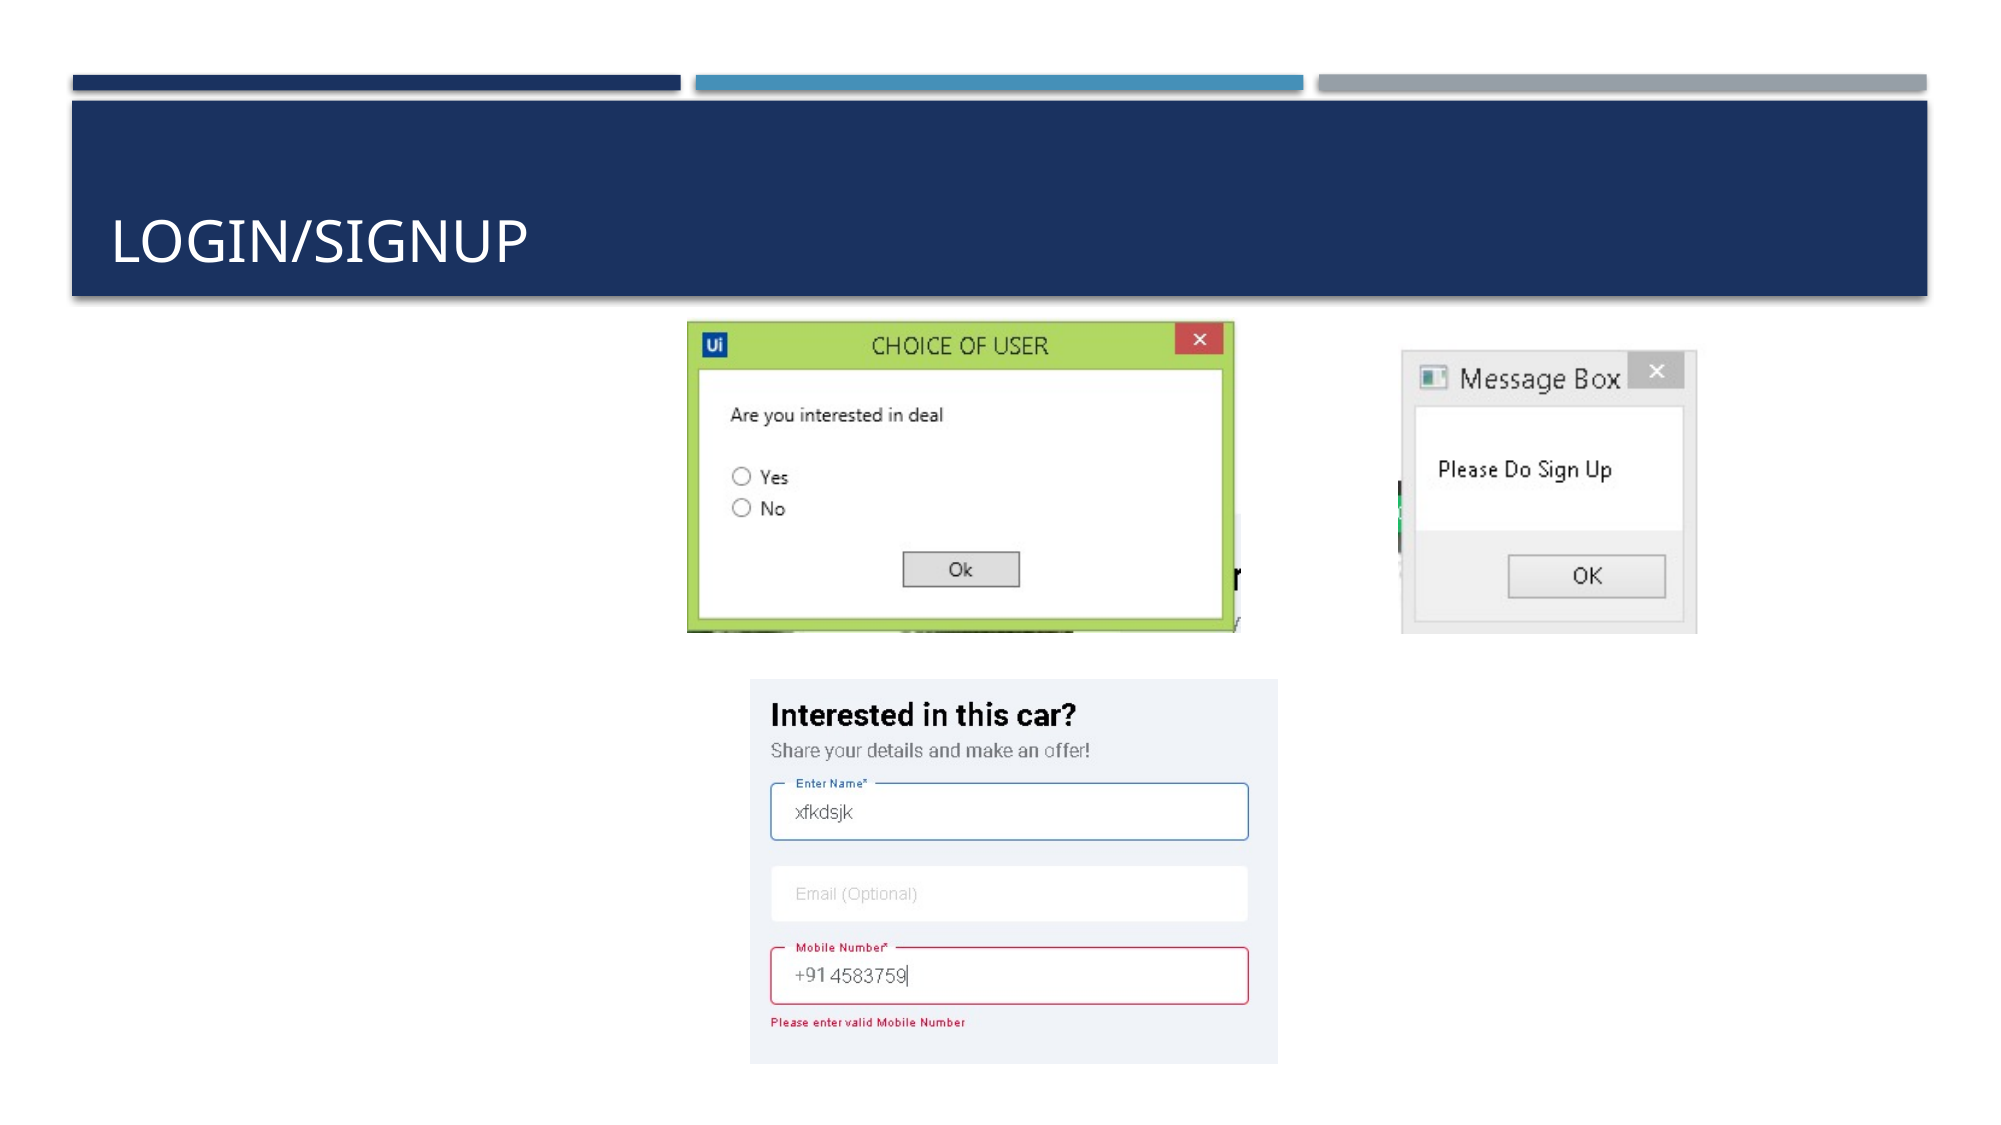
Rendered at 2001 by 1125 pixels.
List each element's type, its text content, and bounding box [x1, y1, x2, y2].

picture [1397, 343, 1708, 634]
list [686, 316, 1241, 634]
title login/signup [95, 115, 1905, 282]
picture [749, 679, 1279, 1065]
